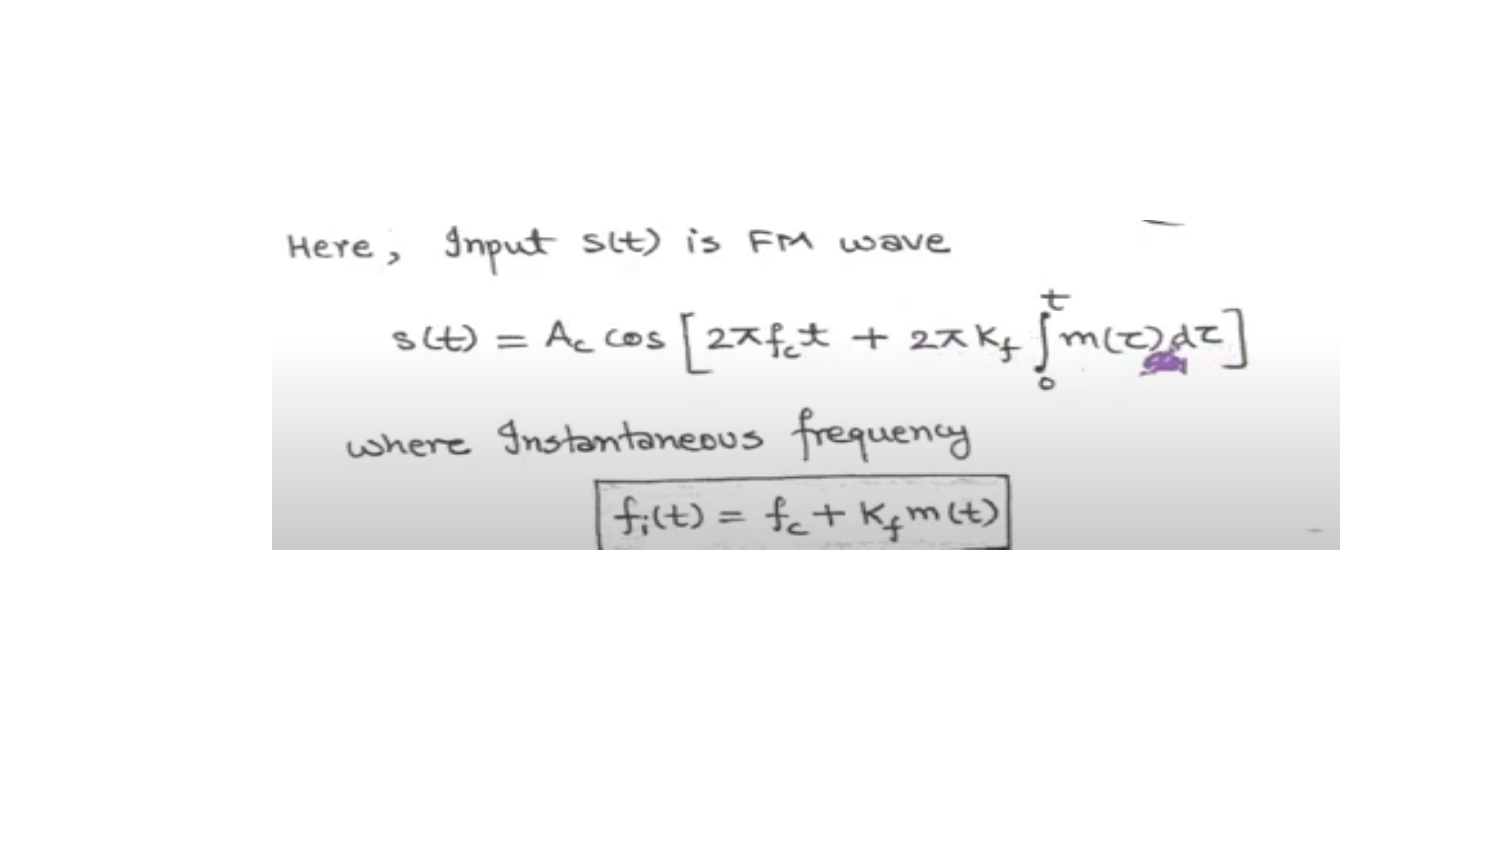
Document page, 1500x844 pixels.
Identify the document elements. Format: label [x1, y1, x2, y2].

picture [272, 220, 1340, 550]
